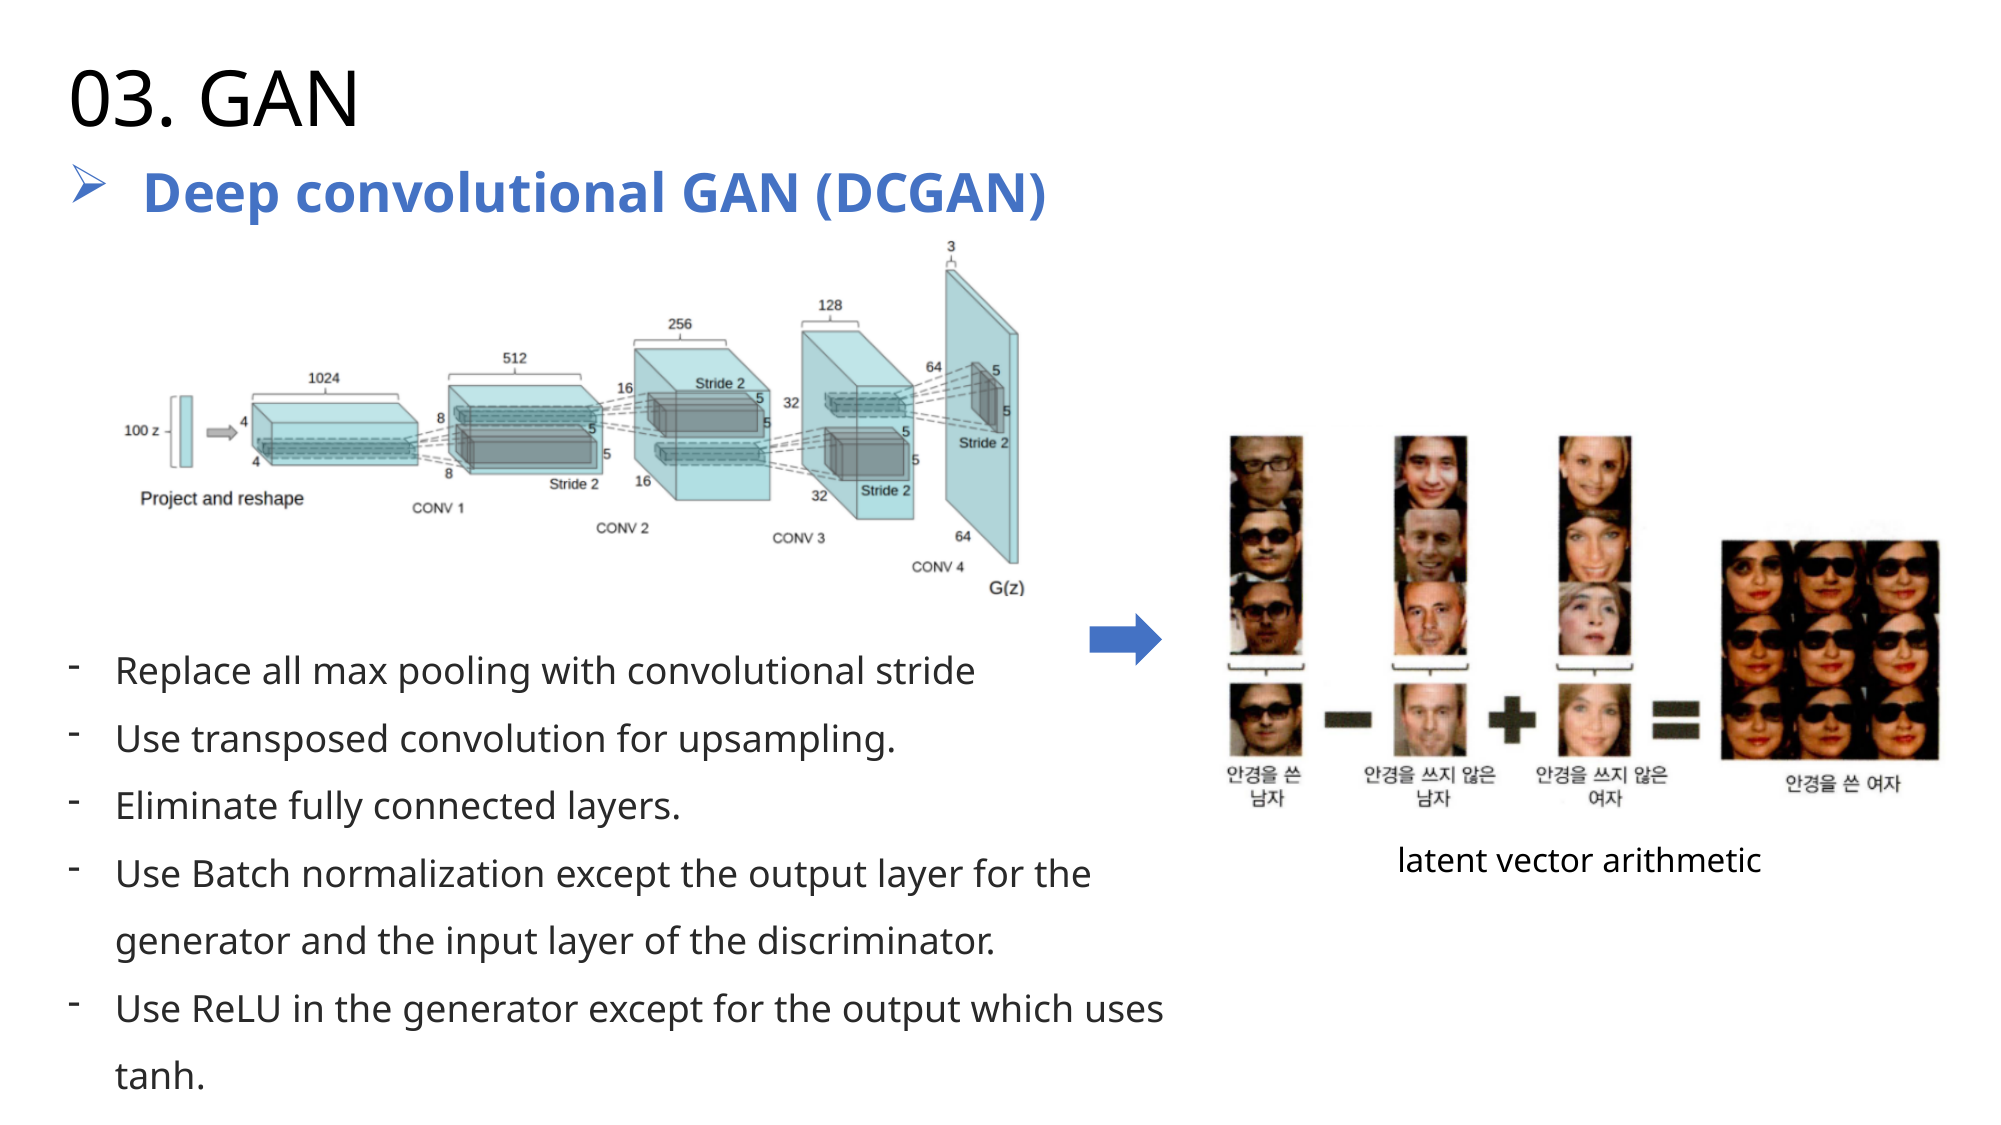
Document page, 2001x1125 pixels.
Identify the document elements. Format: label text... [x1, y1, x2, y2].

picture [118, 231, 1039, 614]
text_box [1088, 610, 1164, 669]
text_box 03. GAN [53, 51, 1947, 151]
picture [1213, 425, 1947, 809]
text_box Replace all max pooling with convolutional stride Use transposed convolution for upsampling. Eliminate fully connected layers. Use Batch normalization except the output layer for the generator and the input layer of the discriminator. Use ReLU in the generator except for the output which uses tanh. Use LeakyReLU in the discriminator. [53, 617, 1235, 1125]
text_box Deep convolutional GAN (DCGAN) [53, 150, 1105, 231]
text_box latent vector arithmetic [1382, 831, 1778, 887]
